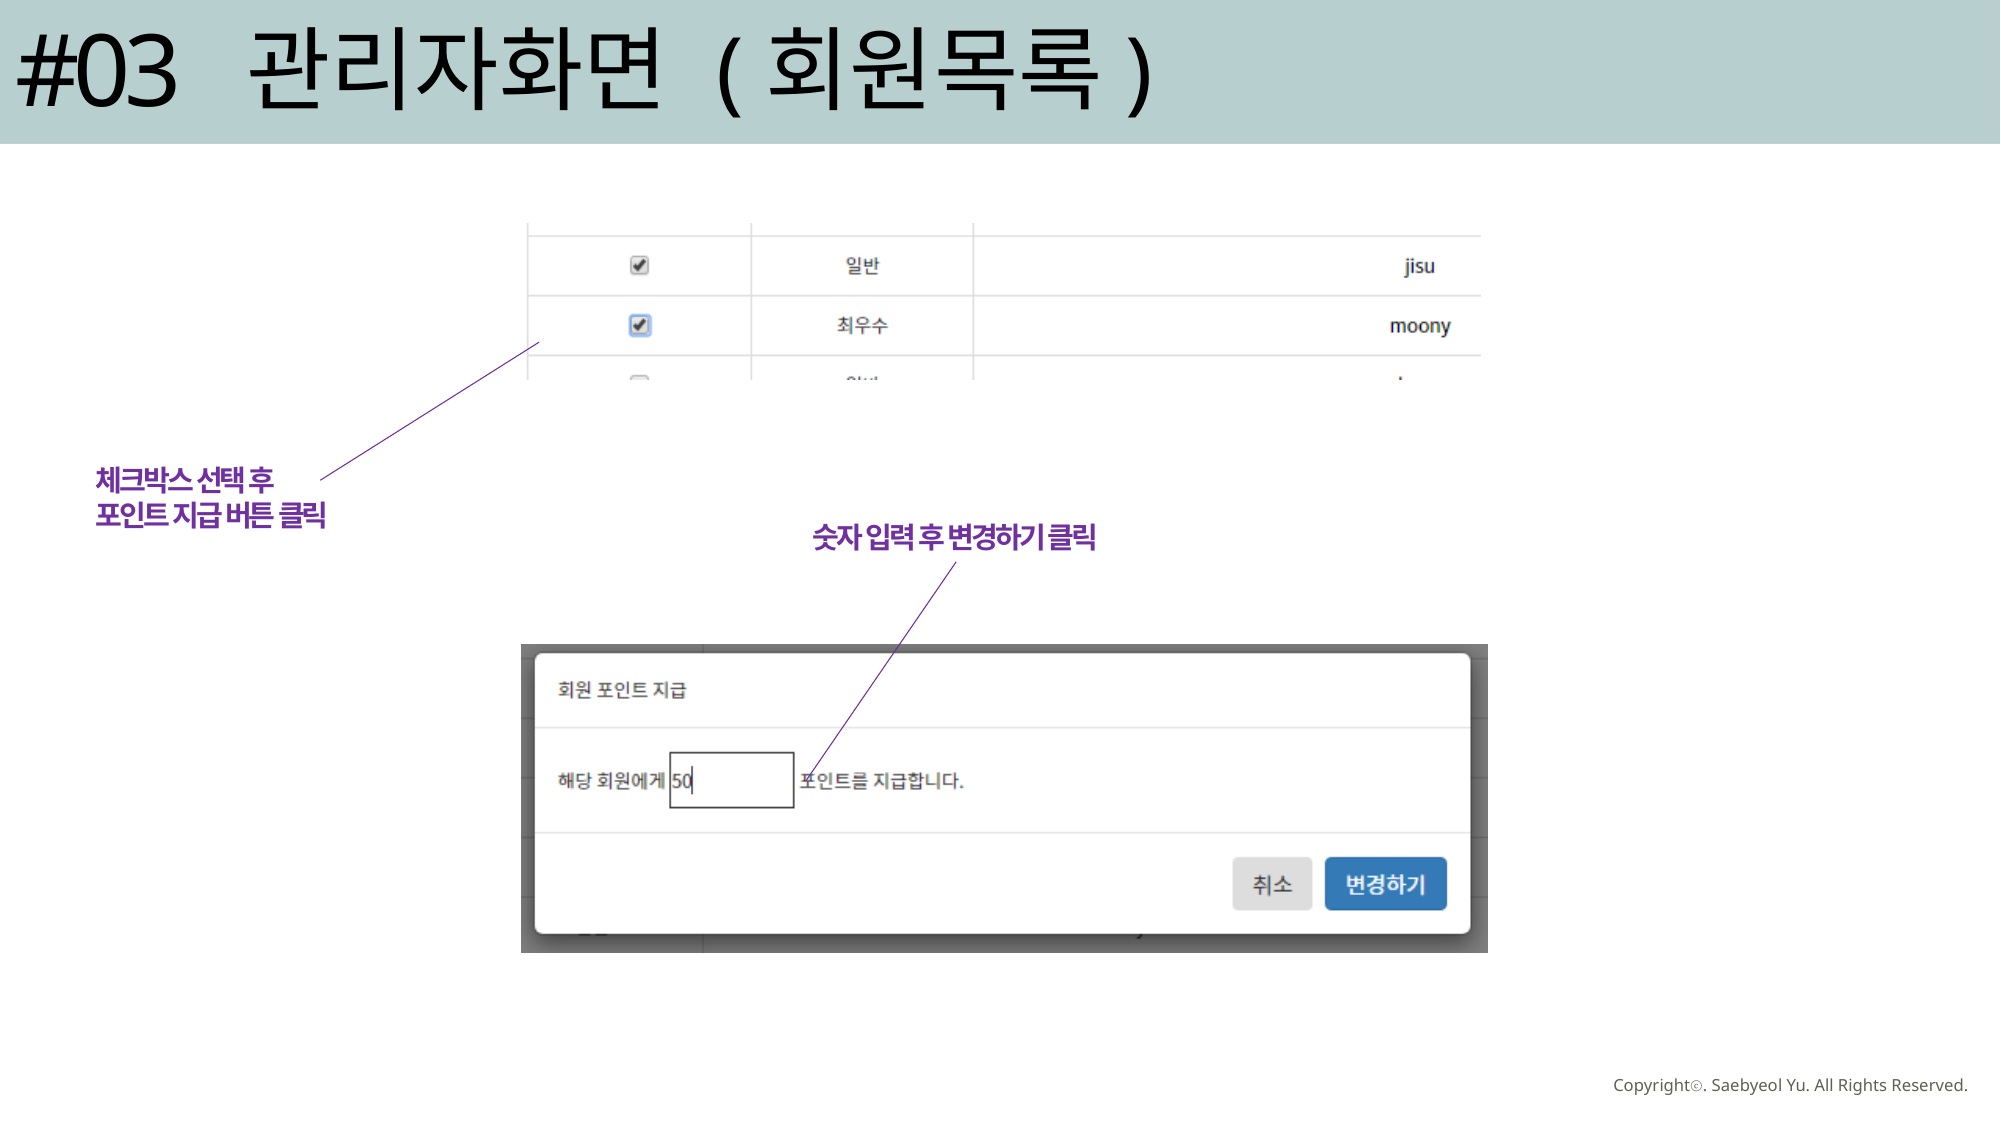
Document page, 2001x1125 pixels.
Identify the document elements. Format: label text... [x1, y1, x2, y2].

picture [521, 644, 1488, 953]
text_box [0, 0, 2000, 144]
picture [510, 223, 1481, 380]
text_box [806, 562, 957, 781]
text_box 숫자 입력 후 변경하기 클릭 [798, 512, 1115, 562]
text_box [320, 342, 539, 481]
text_box 체크박스 선택 후 포인트 지급 버튼 클릭 [80, 454, 344, 540]
